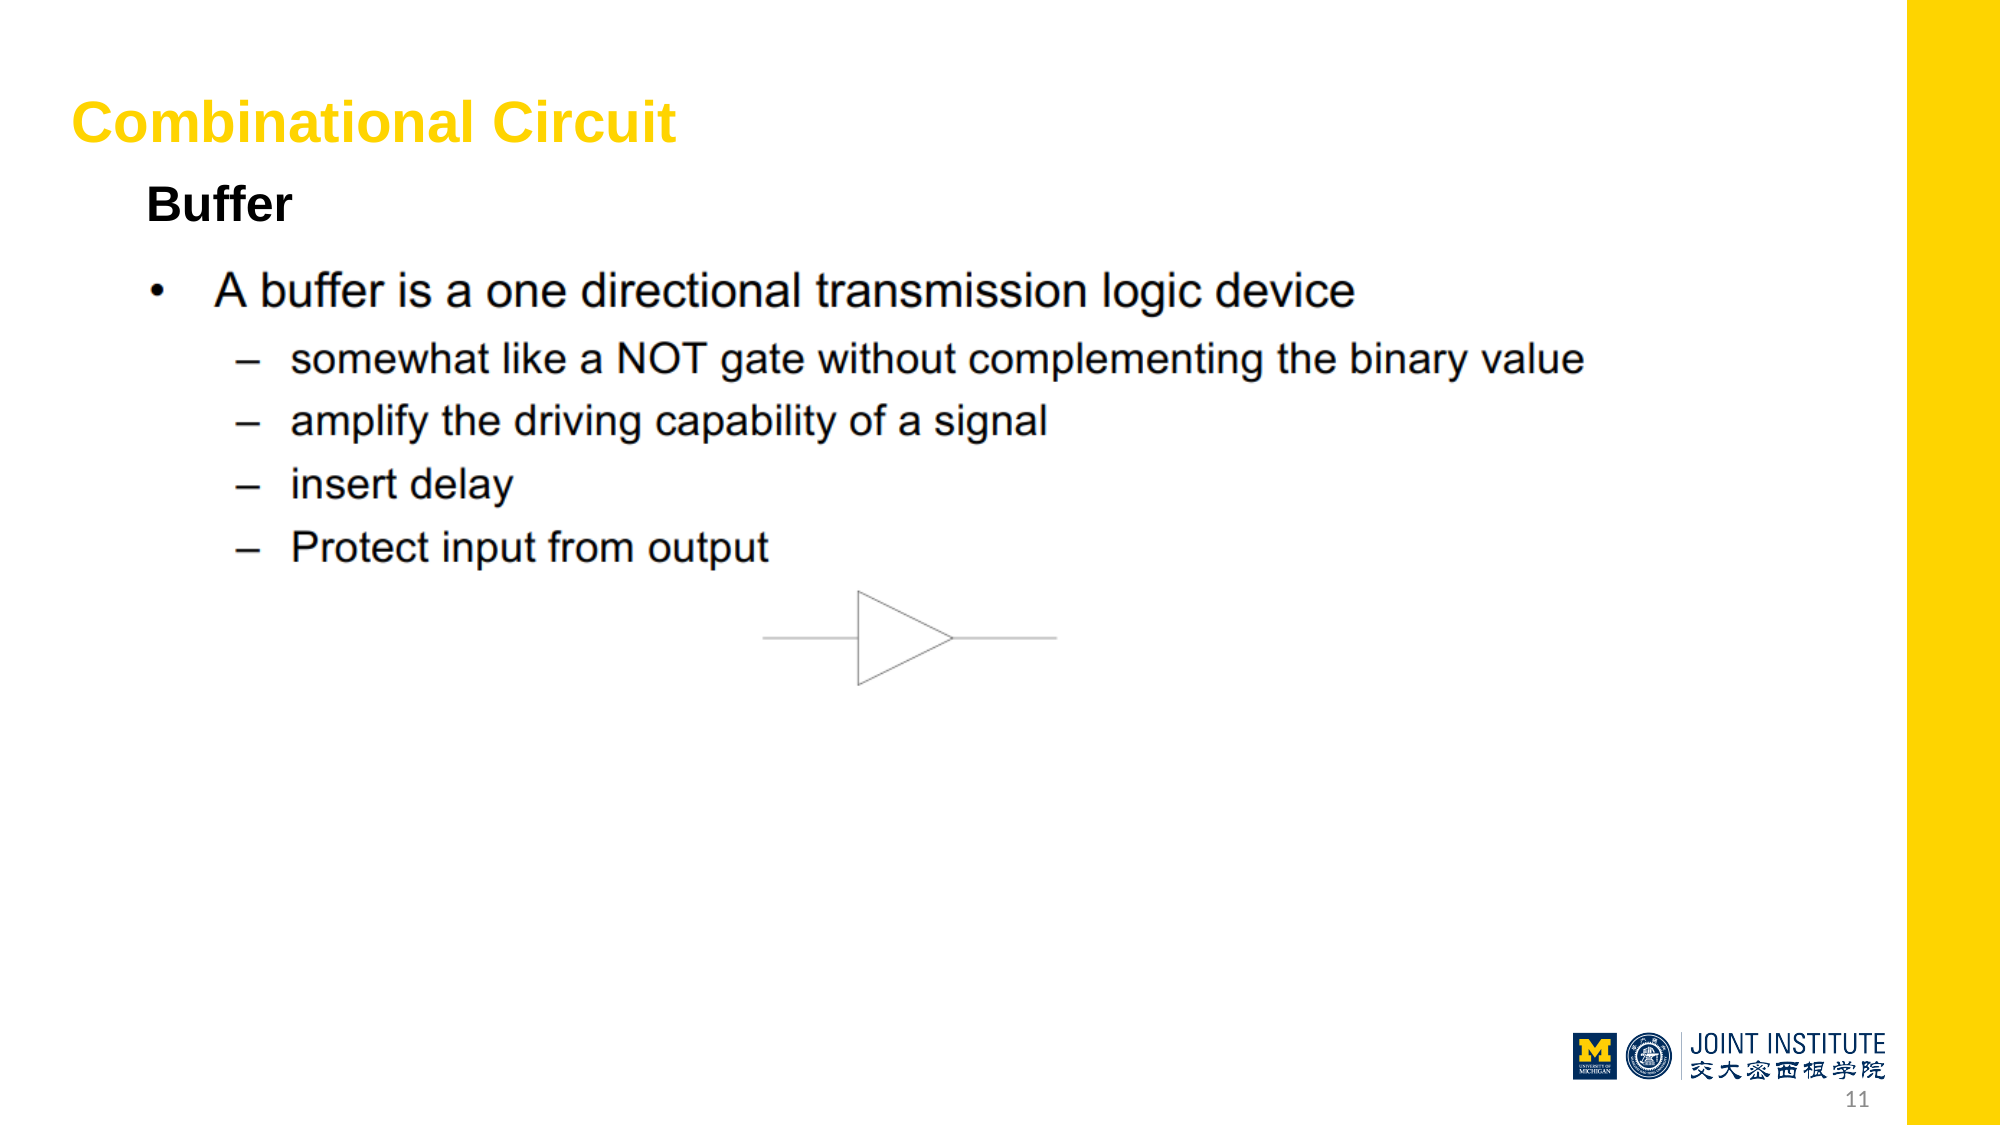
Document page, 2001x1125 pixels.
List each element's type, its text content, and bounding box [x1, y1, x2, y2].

text_box [1905, 0, 2000, 1125]
slide_number 11 [1434, 1067, 1885, 1125]
text_box Combinational Circuit [56, 69, 1811, 169]
picture [1573, 1032, 1885, 1067]
picture [129, 260, 1627, 697]
text_box Buffer [137, 163, 840, 241]
